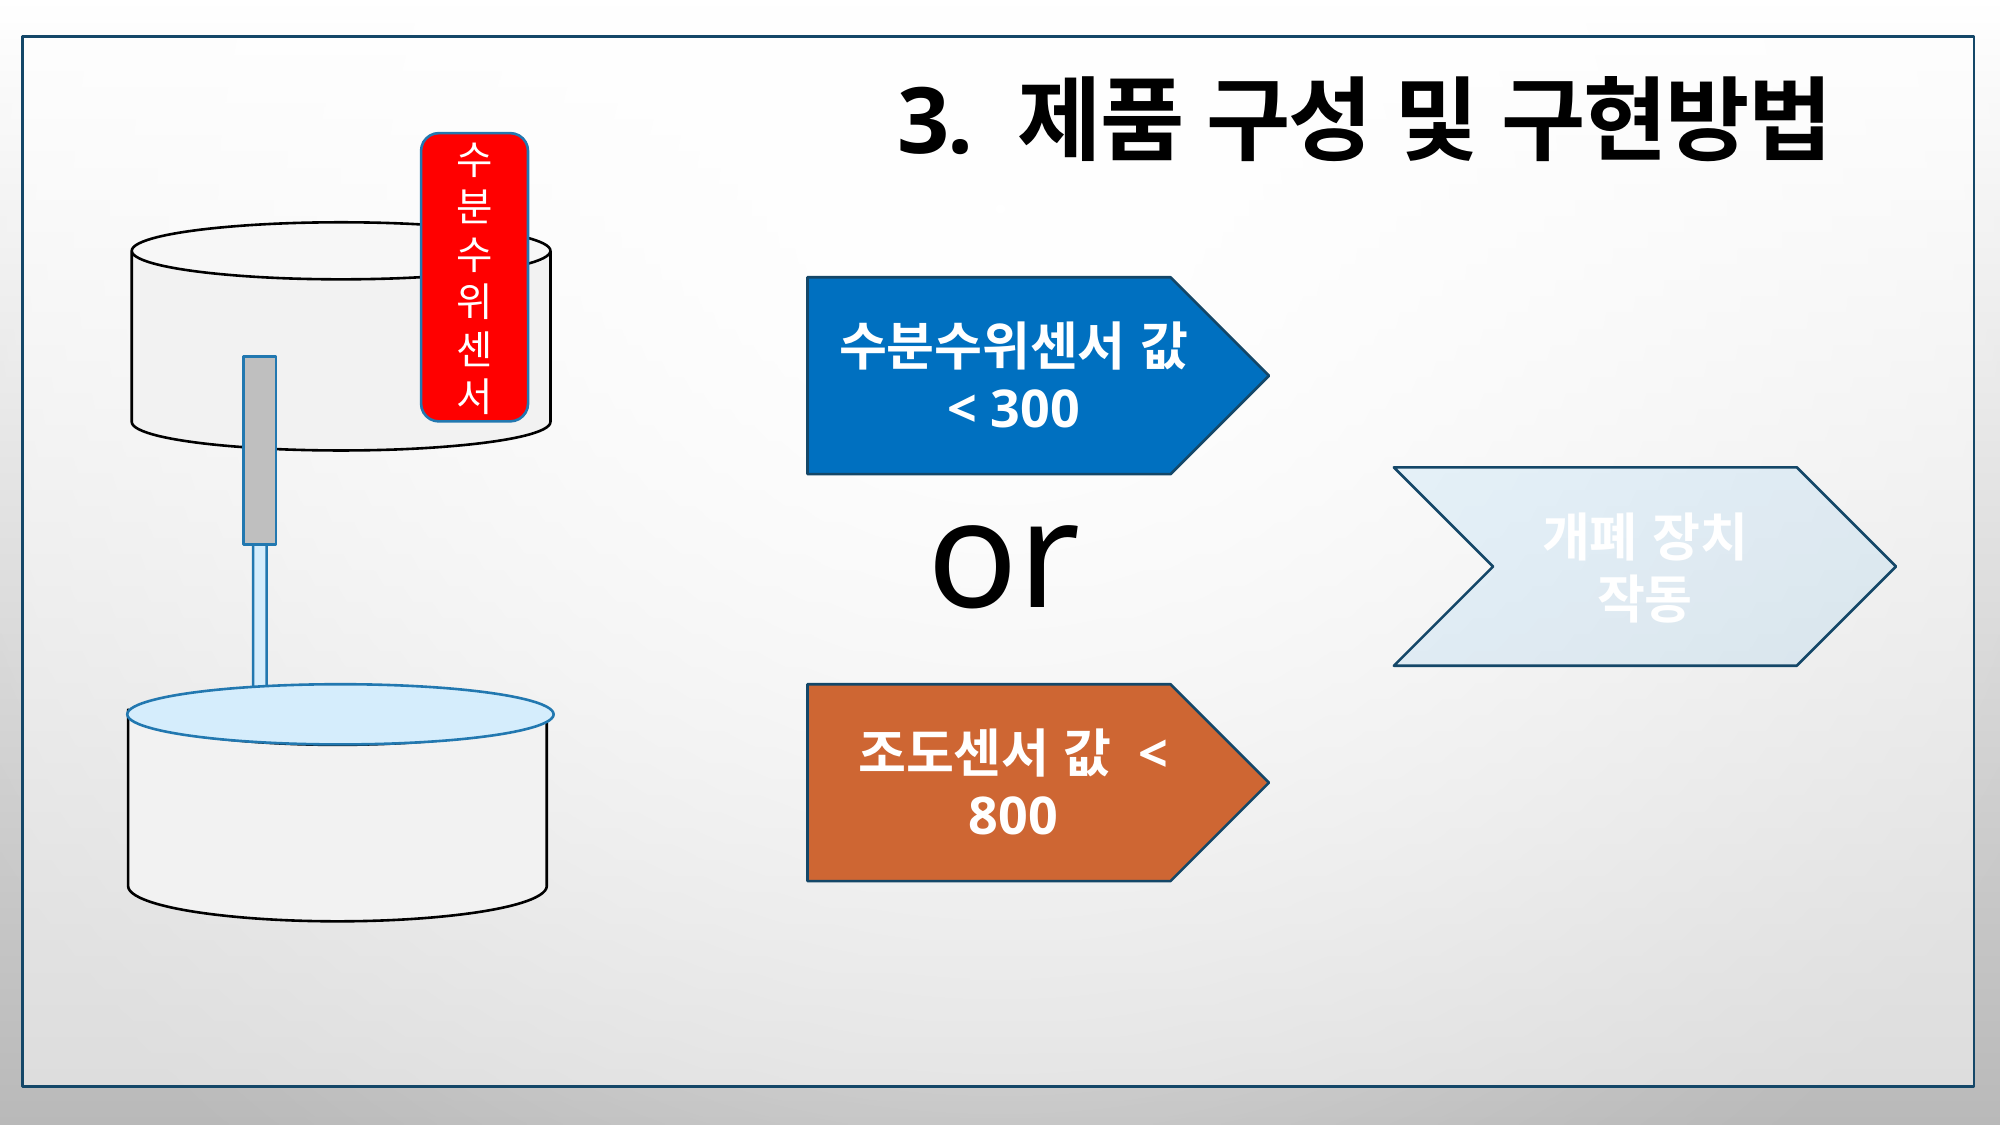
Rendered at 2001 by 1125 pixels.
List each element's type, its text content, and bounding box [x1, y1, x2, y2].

text_box [125, 682, 555, 746]
text_box [242, 355, 277, 546]
text_box 조도센서 값 < 800 [806, 682, 1270, 883]
text_box 수분수위센서 값 < 300 [806, 275, 1270, 476]
picture [0, 0, 2000, 1125]
text_box [130, 220, 552, 452]
text_box [126, 718, 549, 923]
title 3. 제품 구성 및 구현방법 [514, 59, 2000, 278]
text_box 개폐 장치 작동 [1392, 466, 1897, 668]
text_box or [912, 450, 1177, 646]
text_box 수분수위센서 [419, 131, 530, 423]
text_box [21, 35, 1975, 1088]
text_box [251, 546, 268, 685]
